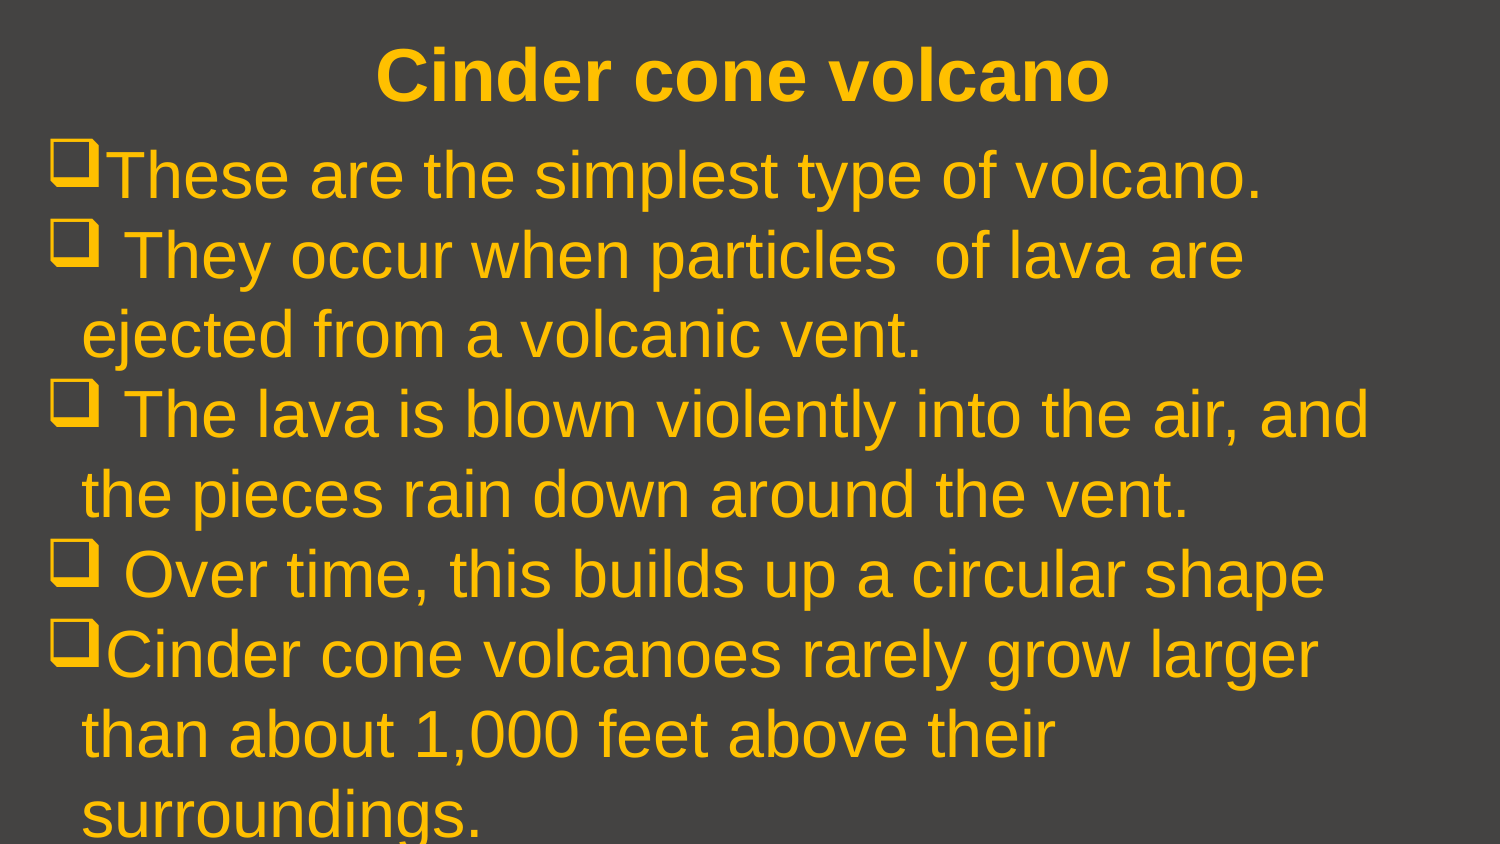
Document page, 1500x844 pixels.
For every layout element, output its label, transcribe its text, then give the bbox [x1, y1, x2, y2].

title Cinder cone volcano [27, 25, 1482, 118]
subtitle These are the simplest type of volcano. They occur when particles of lava are ejected from a volcanic vent. The lava is blown violently into the air, and the pieces rain down around the vent. Over time, this builds up a circular shape Cinder cone volcanoes rarely grow larger than about 1,000 feet above their surroundings. [30, 116, 1482, 535]
